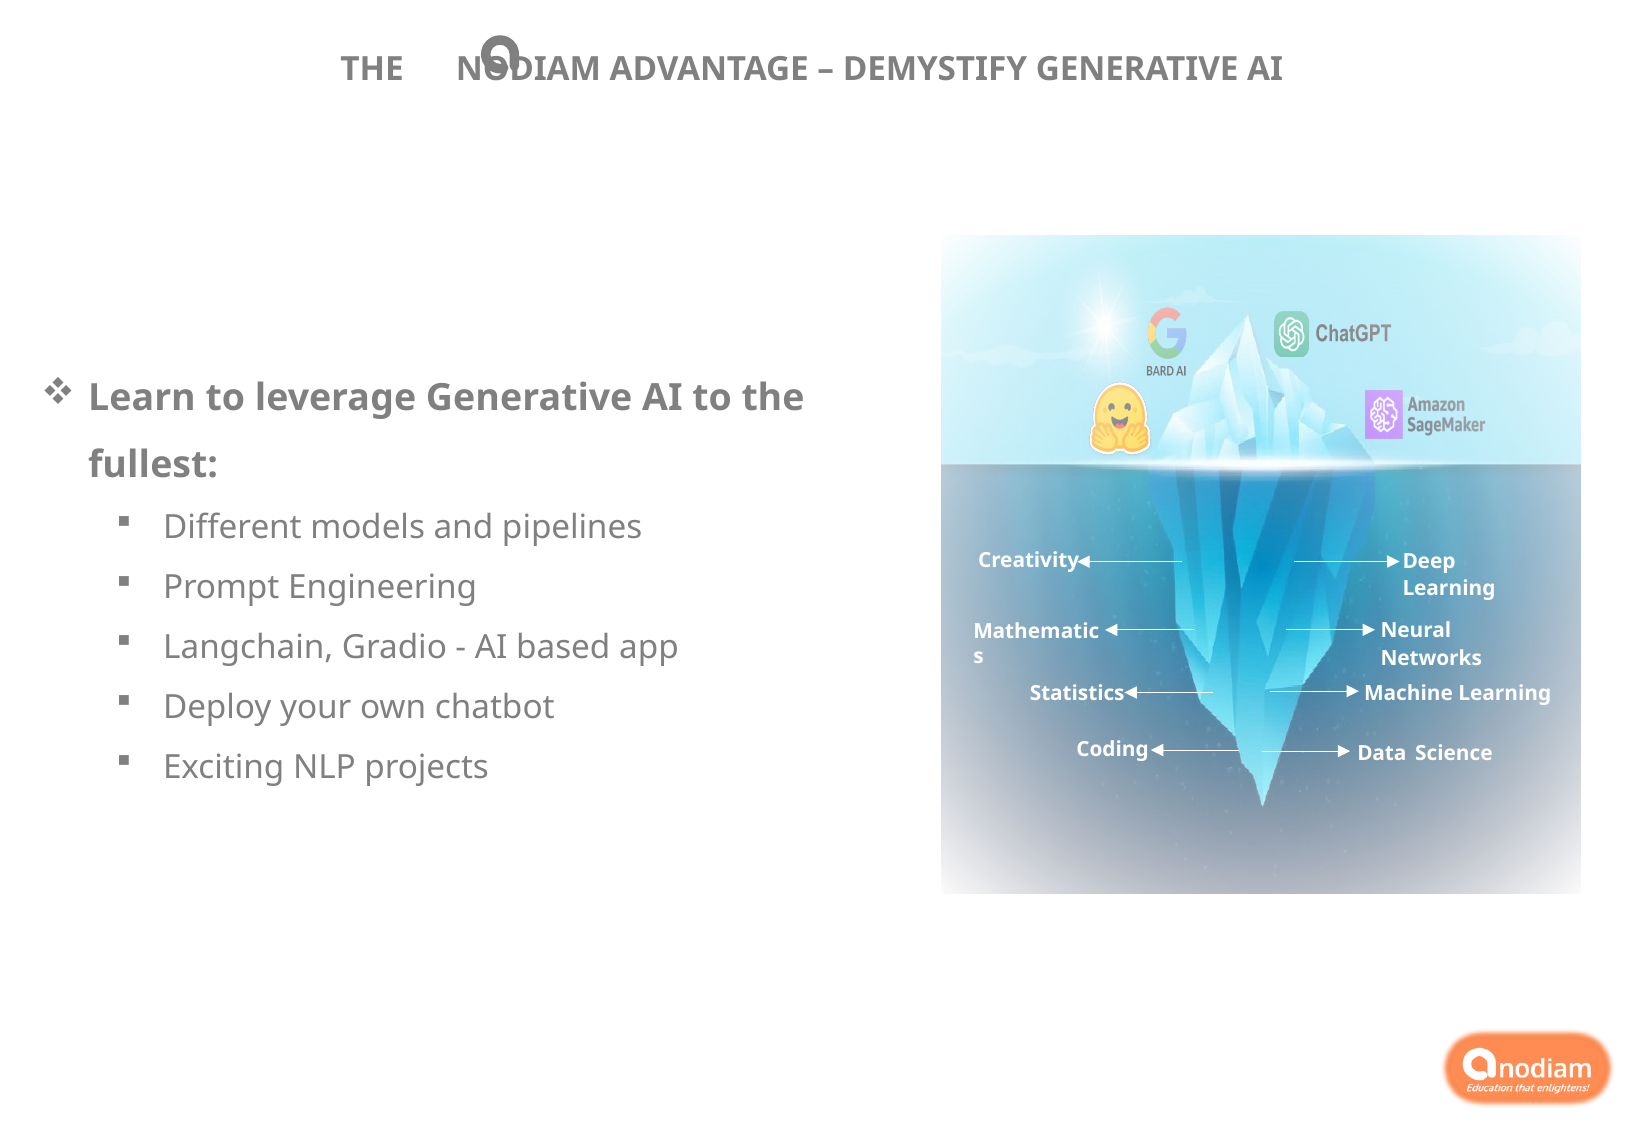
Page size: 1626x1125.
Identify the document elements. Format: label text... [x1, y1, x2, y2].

text_box [915, 209, 1556, 876]
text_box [941, 235, 1581, 895]
text_box [940, 234, 1581, 901]
text_box [479, 34, 522, 75]
text_box The nodiam Advantage – Demystify Generative AI [279, 0, 1346, 95]
text_box Learn to leverage Generative AI to the fullest: Different models and pipelines Prompt Engineering Langchain, Gradio - AI based app Deploy your own chatbot Exciting NLP projects [26, 342, 916, 1032]
picture [1437, 1025, 1618, 1111]
